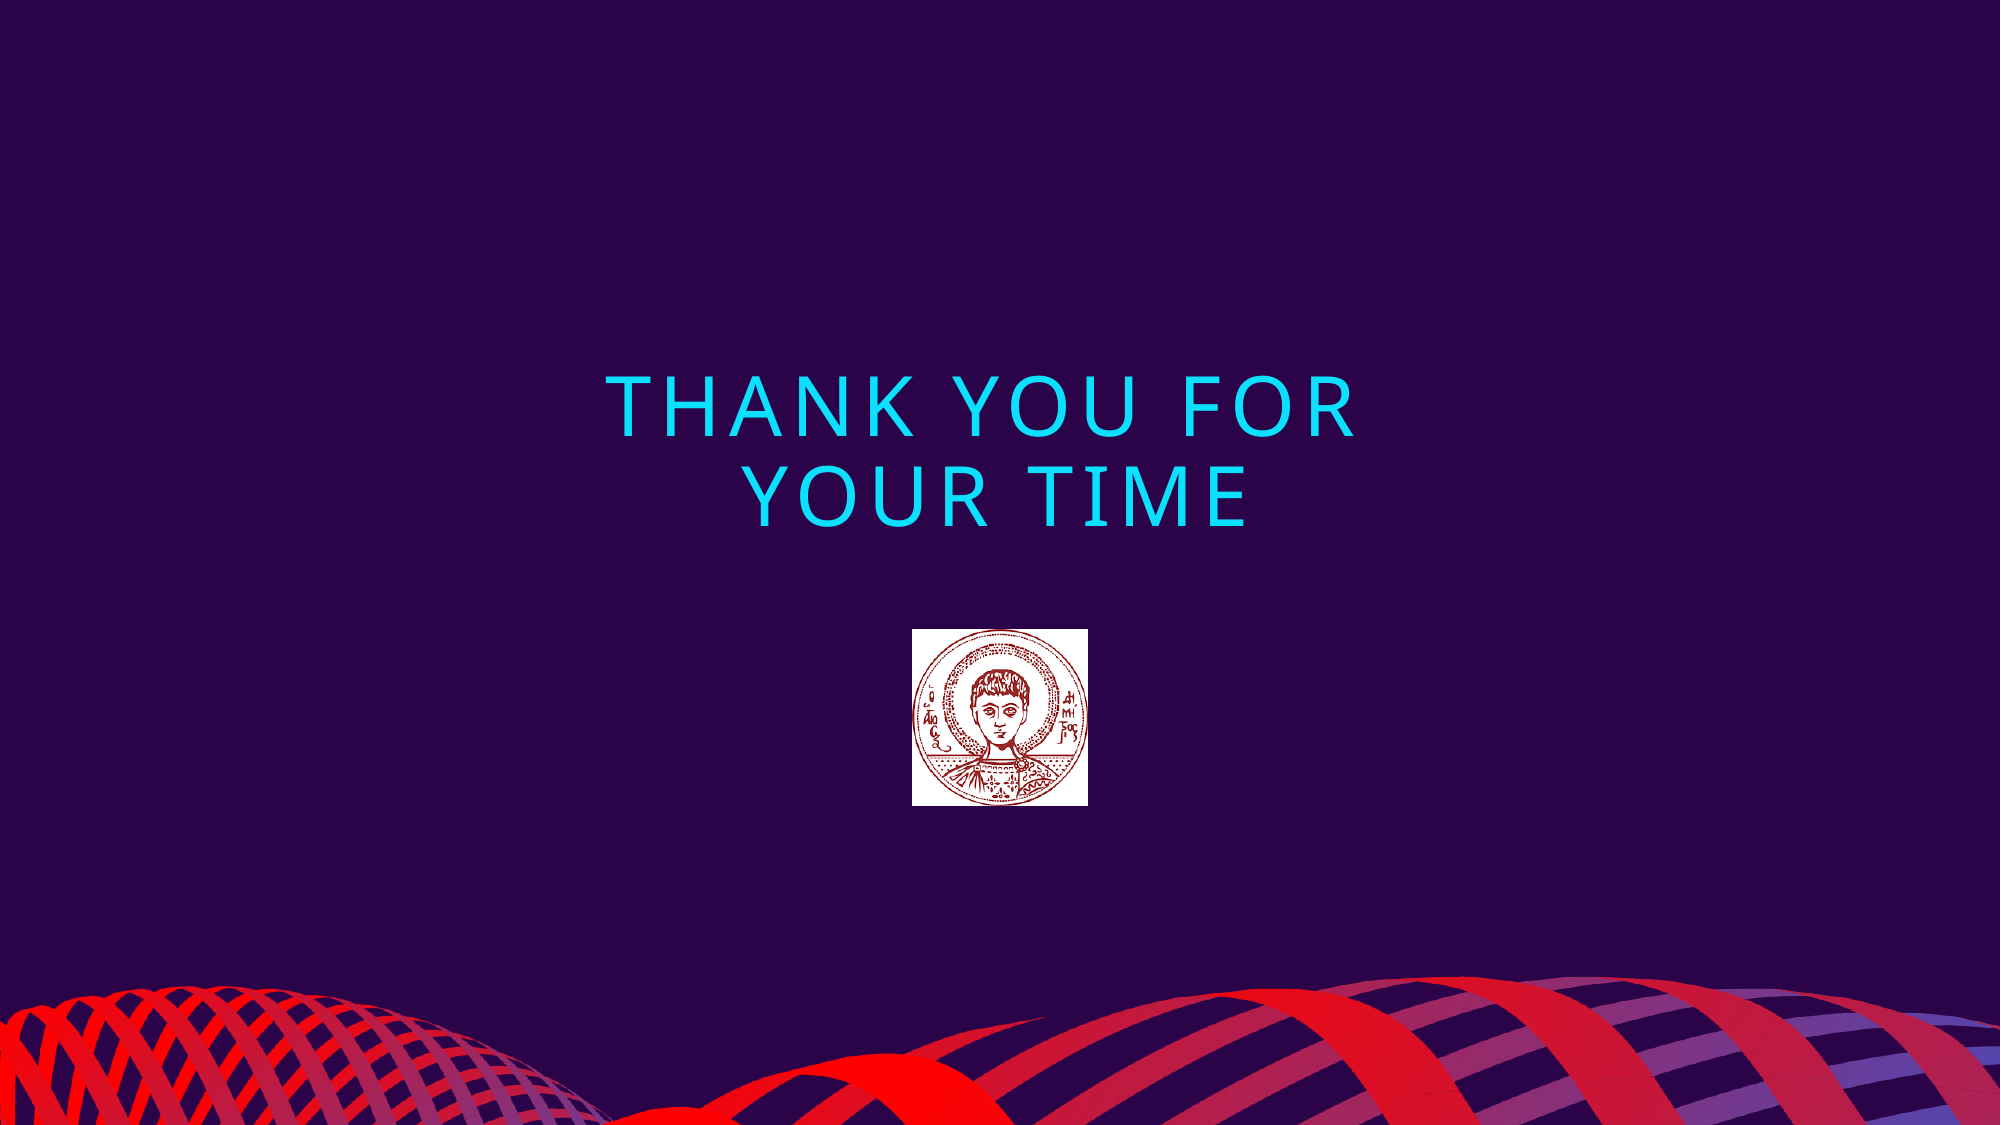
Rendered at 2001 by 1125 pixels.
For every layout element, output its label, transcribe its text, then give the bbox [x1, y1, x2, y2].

title Thank you for your time [391, 357, 1609, 768]
picture [0, 0, 2000, 1125]
